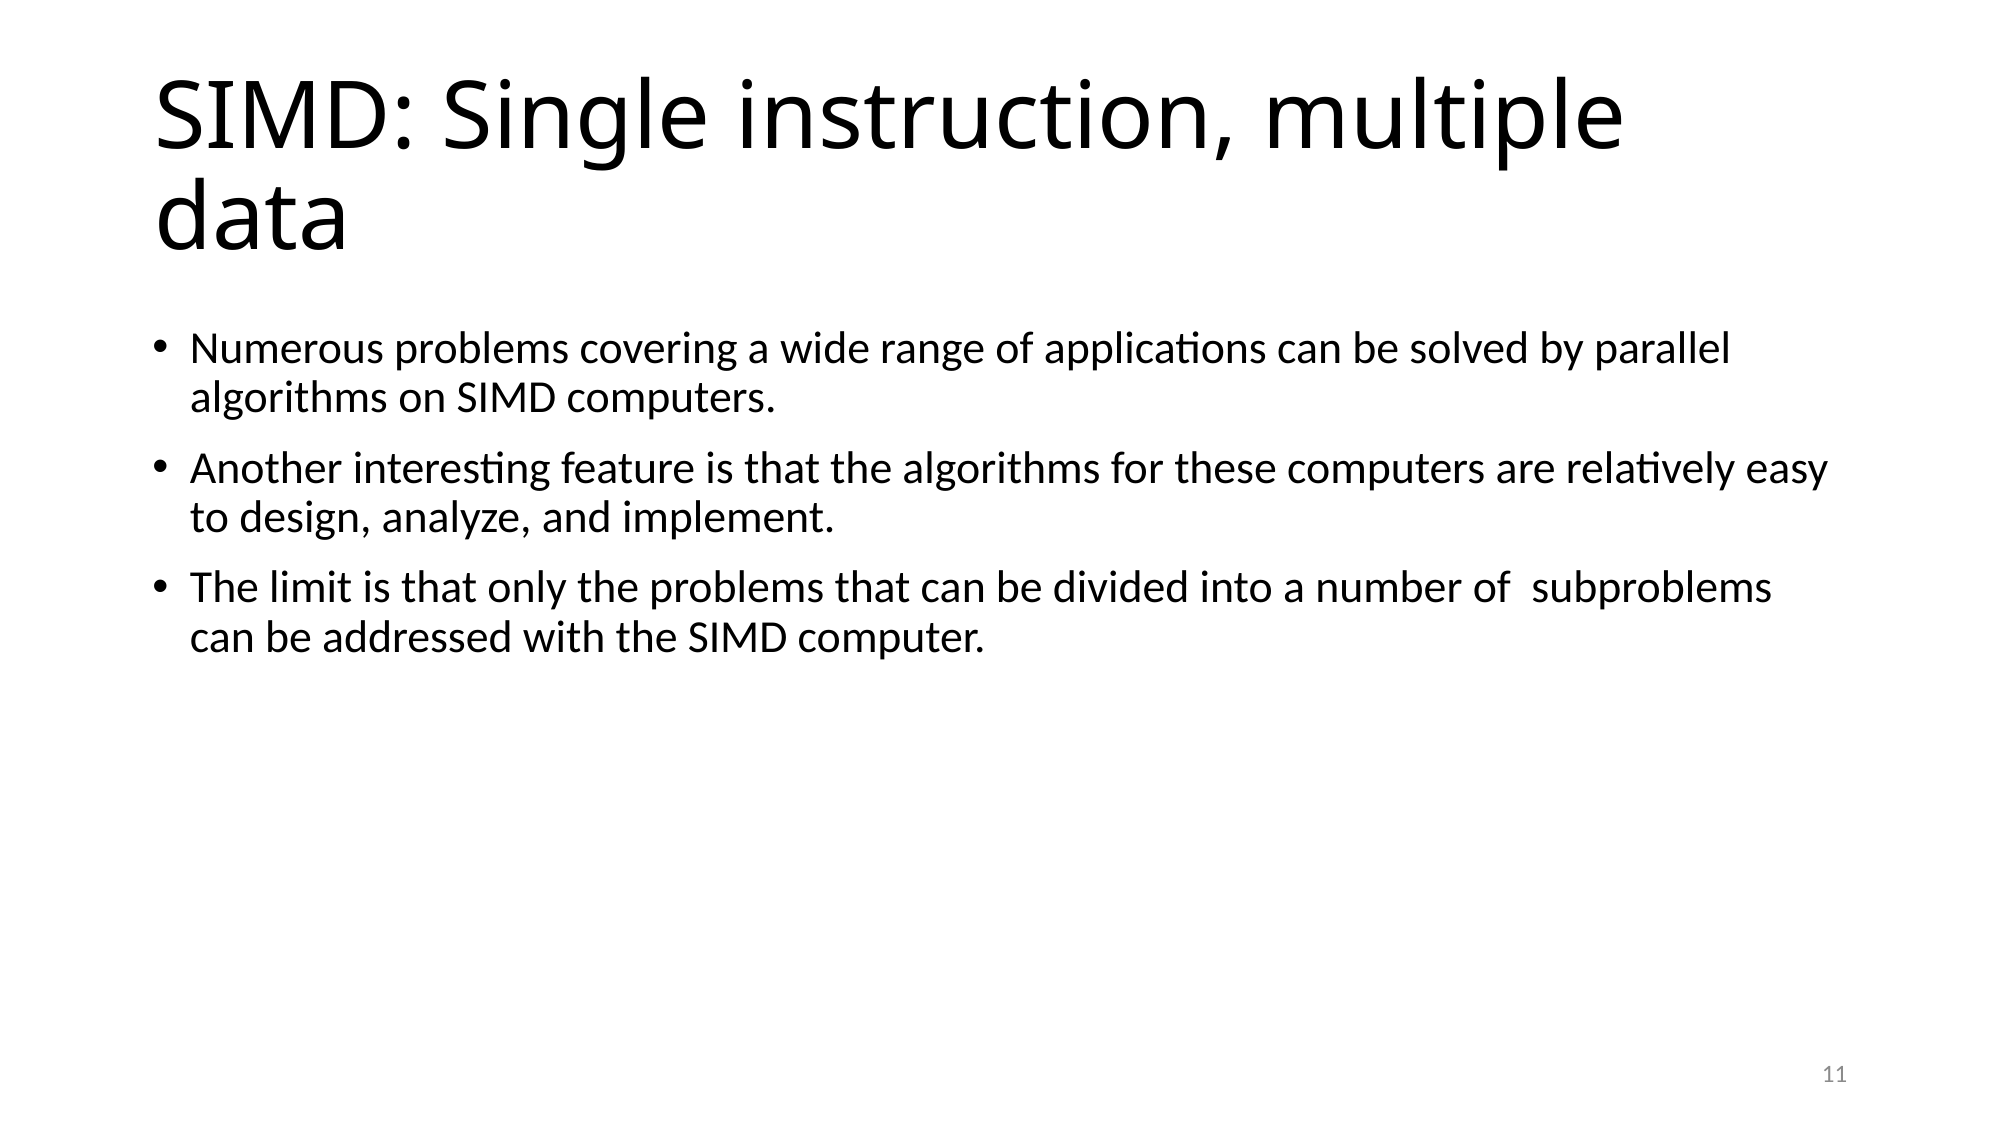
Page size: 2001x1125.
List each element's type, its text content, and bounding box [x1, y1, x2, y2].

text_box SIMD: Single instruction, multiple data [137, 59, 1863, 278]
list Numerous problems covering a wide range of applications can be solved by parallel algorithms on SIMD computers. Another interesting feature is that the algorithms for these computers are relatively easy to design, analyze, and implement. The limit is that only the problems that can be divided into a number of subproblems can be addressed with the SIMD computer. [137, 316, 1863, 1014]
slide_number 11 [1412, 1042, 1863, 1103]
